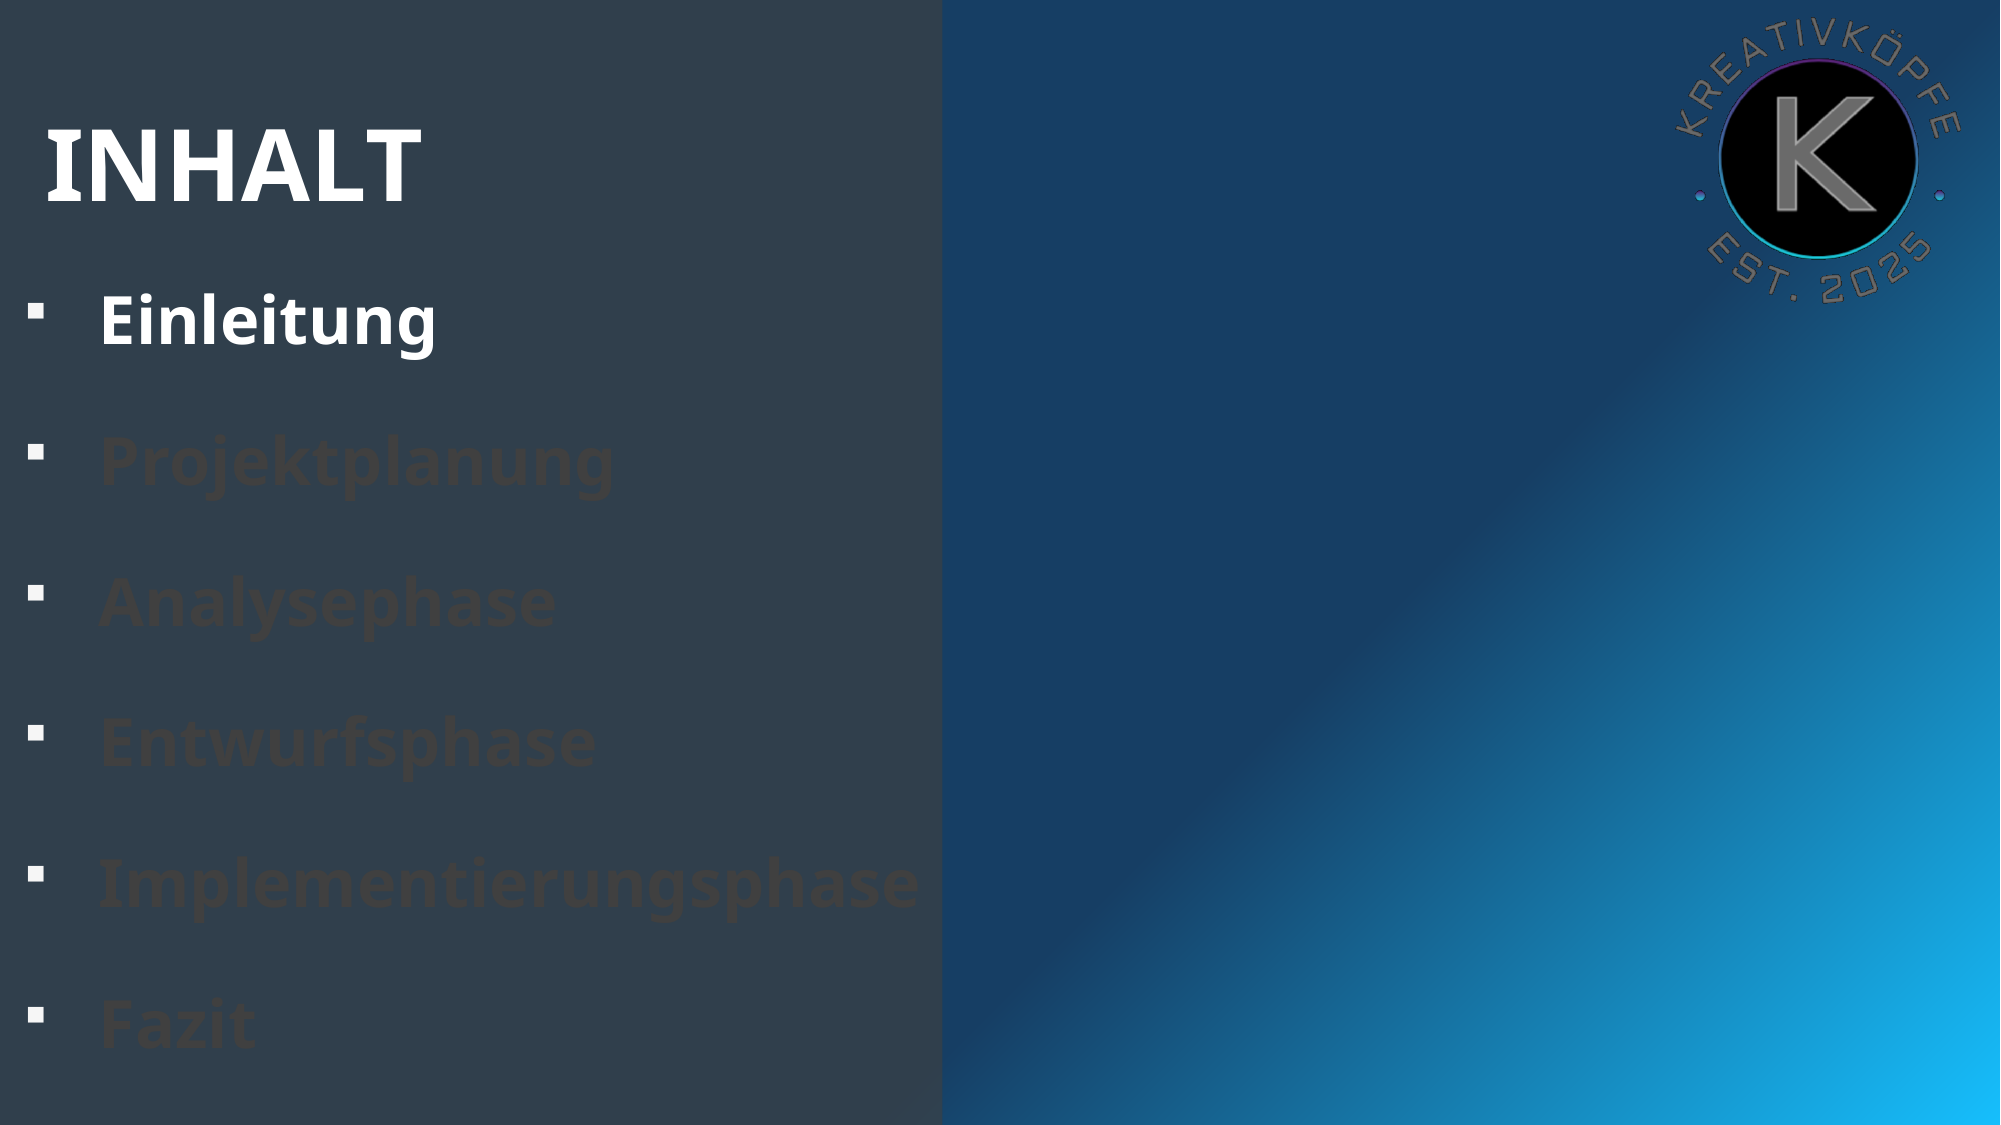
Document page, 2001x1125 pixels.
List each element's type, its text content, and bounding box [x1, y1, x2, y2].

text_box [0, 0, 943, 1125]
text_box Einleitung Projektplanung Analysephase Entwurfsphase Implementierungsphase Fazit [8, 230, 937, 1069]
text_box INHALT [30, 94, 438, 229]
picture [1661, 14, 1976, 310]
